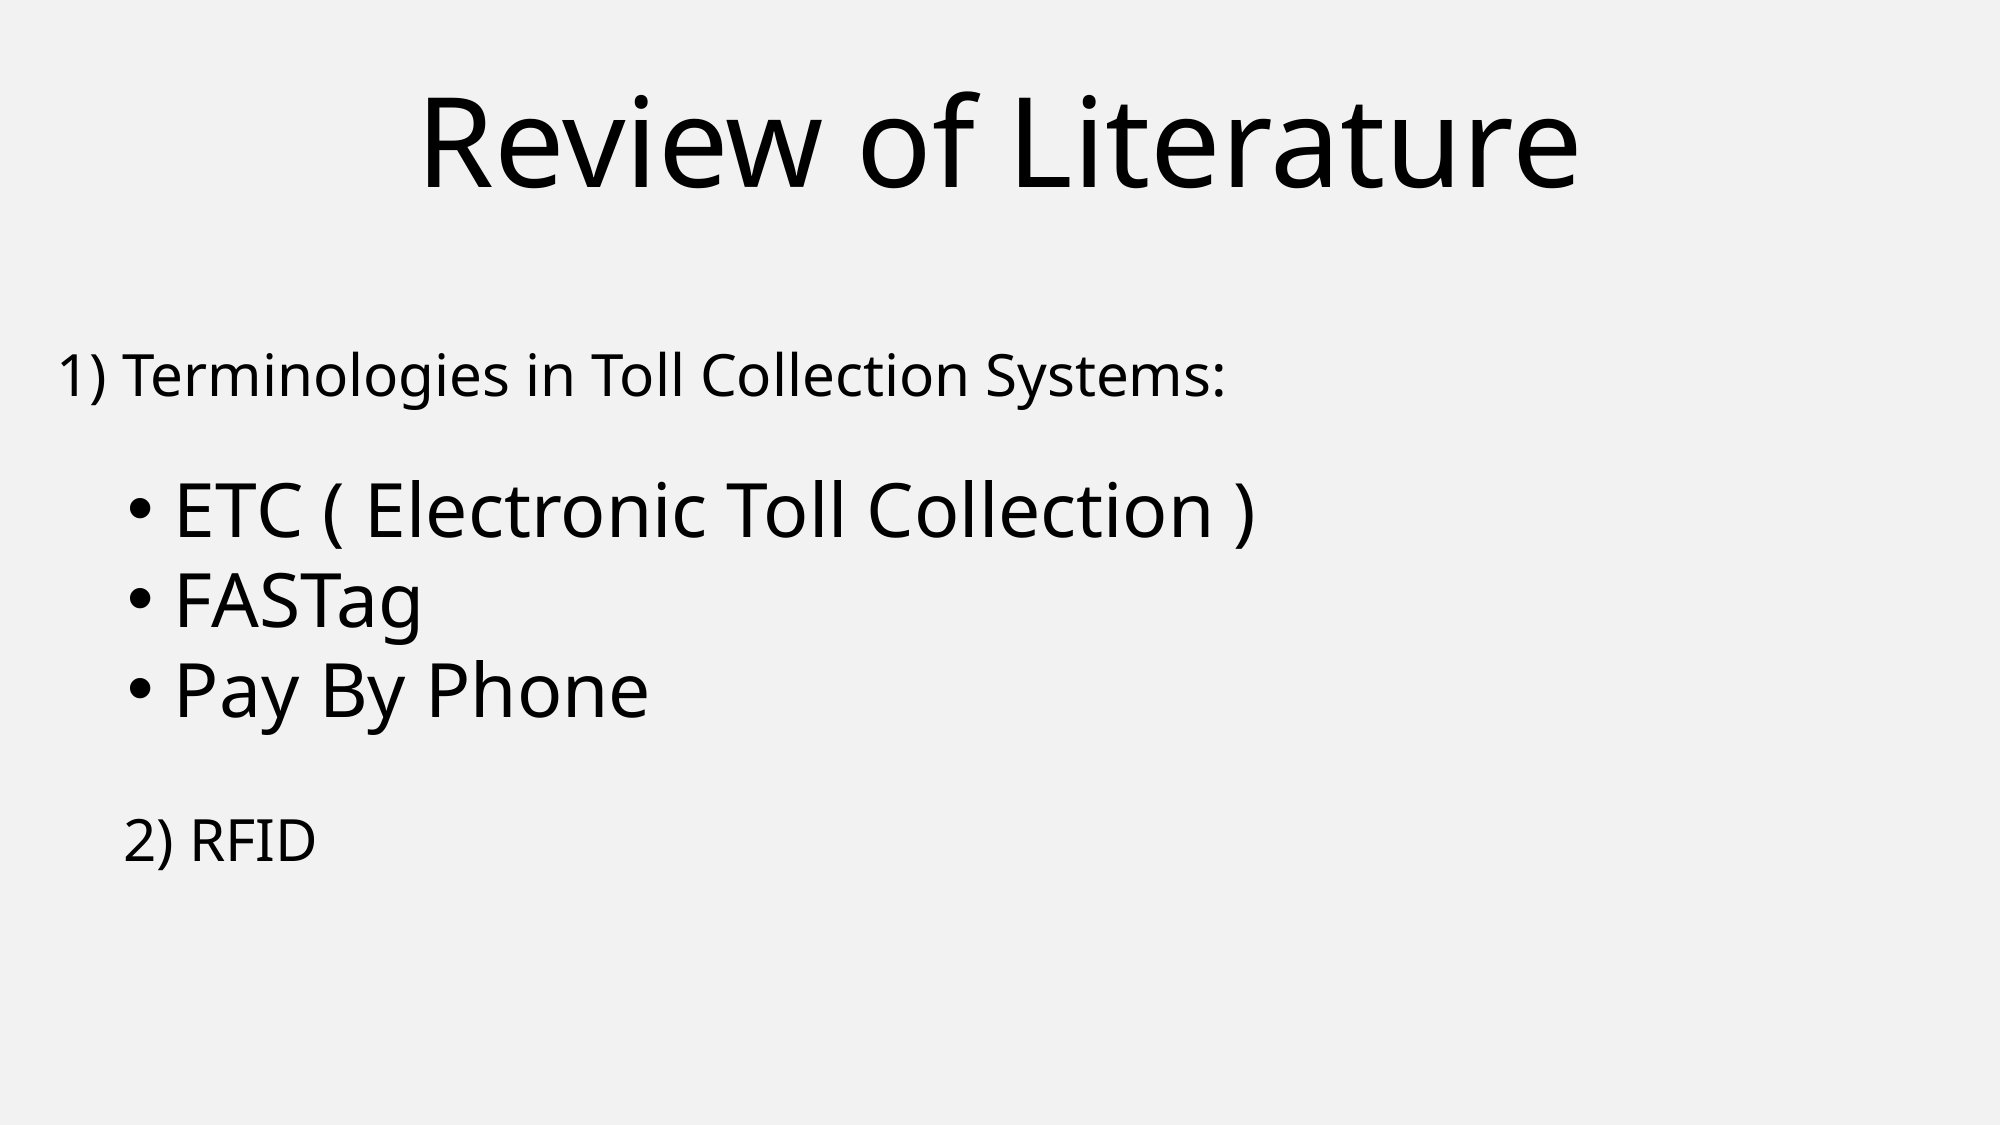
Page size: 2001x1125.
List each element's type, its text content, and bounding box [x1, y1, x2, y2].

text_box 1) Terminologies in Toll Collection Systems: [41, 330, 1242, 416]
text_box ETC ( Electronic Toll Collection ) FASTag Pay By Phone [112, 455, 1888, 741]
text_box 2) RFID [108, 795, 333, 881]
text_box Review of Literature [0, 55, 2000, 220]
